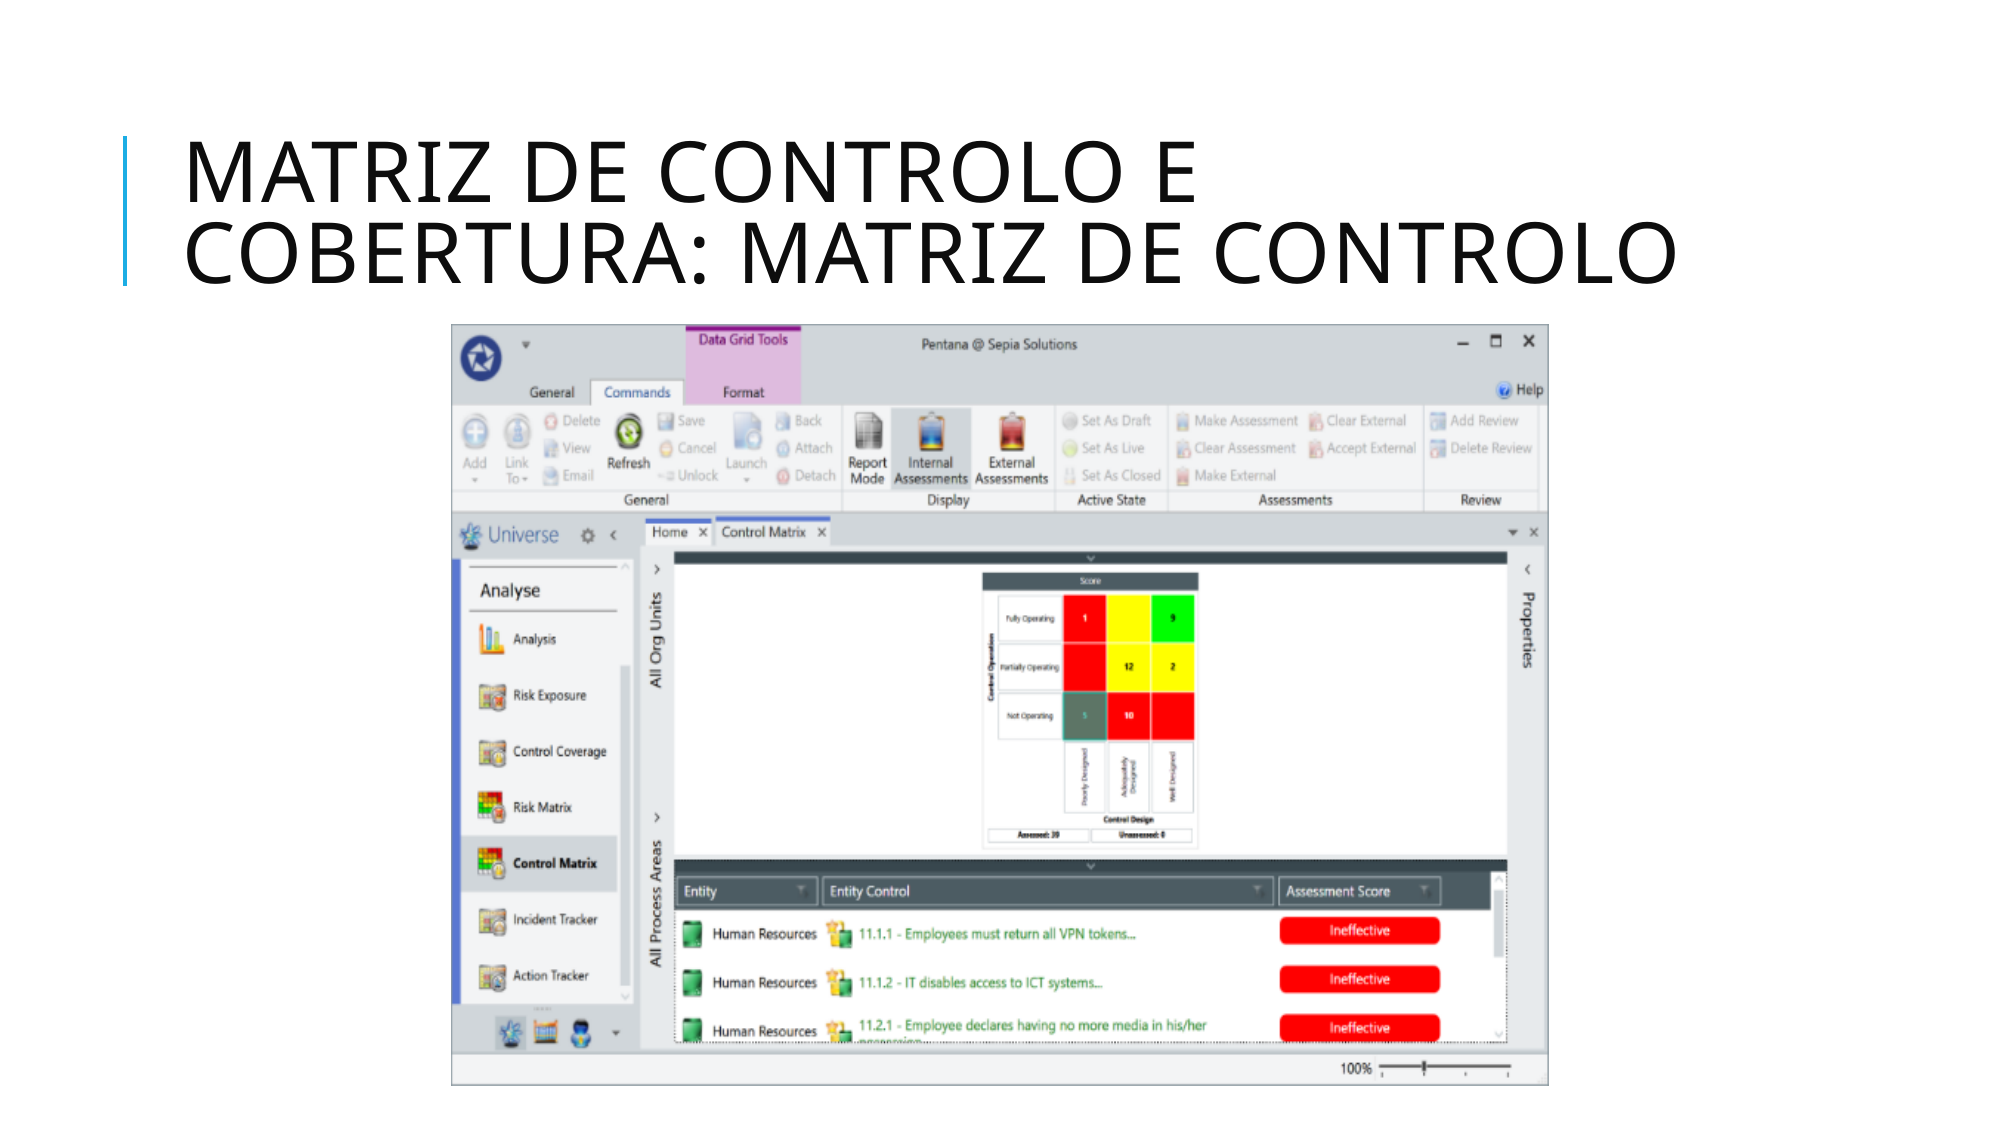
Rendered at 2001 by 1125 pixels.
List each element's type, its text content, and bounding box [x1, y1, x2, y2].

title Matriz de controlo e cobertura: Matriz de controlo [168, 96, 1763, 342]
picture [451, 324, 1549, 1087]
